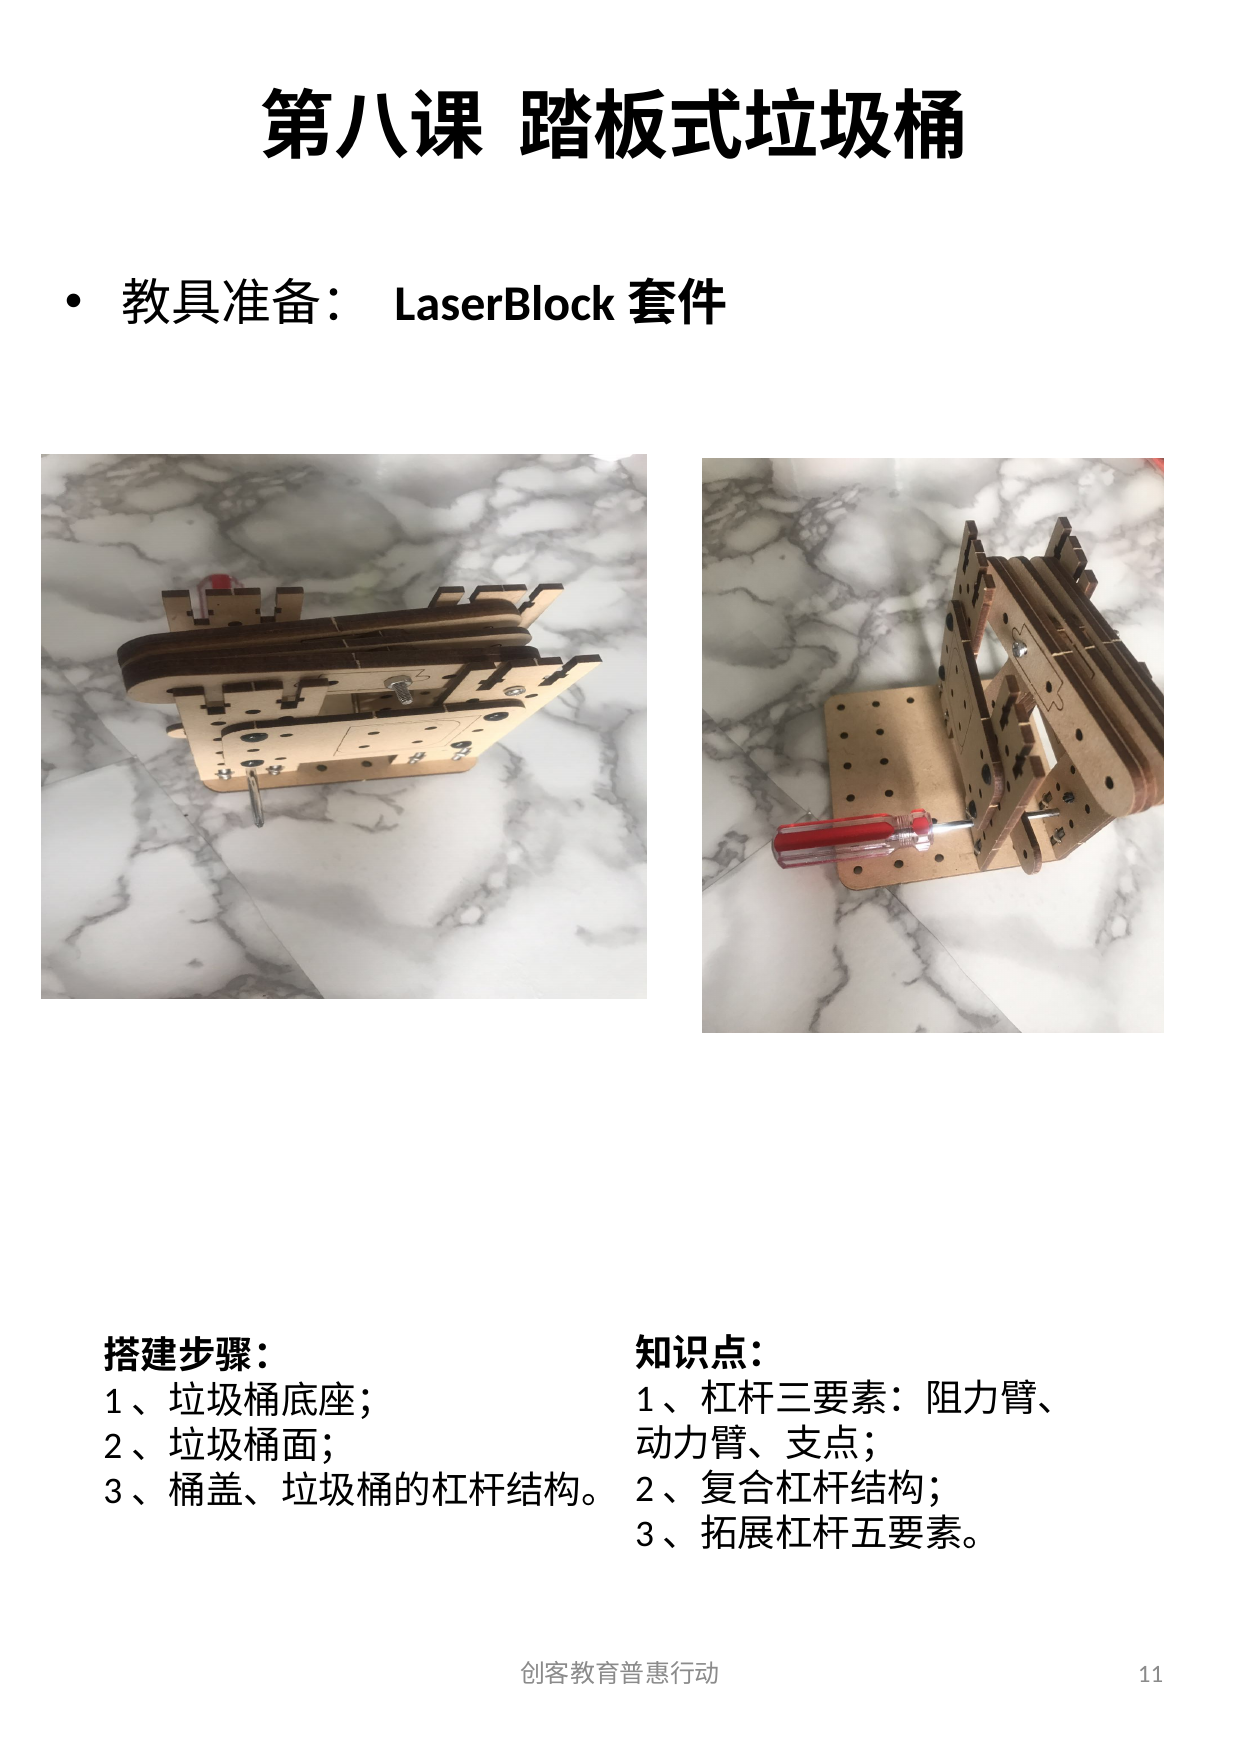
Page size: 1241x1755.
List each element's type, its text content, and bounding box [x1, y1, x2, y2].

slide_number 11 [888, 1625, 1179, 1720]
picture [41, 454, 647, 999]
footer 创客教育普惠行动 [423, 1625, 817, 1720]
text_box 搭建步骤： 1、垃圾桶底座； 2、垃圾桶面； 3、桶盖、垃圾桶的杠杆结构。 [88, 1324, 620, 1519]
picture [702, 457, 1164, 1033]
title 第八课 踏板式垃圾桶 [56, 50, 1173, 196]
text_box 知识点： 1、杠杆三要素：阻力臂、动力臂、支点； 2、复合杠杆结构； 3、拓展杠杆五要素。 [620, 1321, 1105, 1562]
list 教具准备： LaserBlock套件 [49, 262, 1167, 464]
